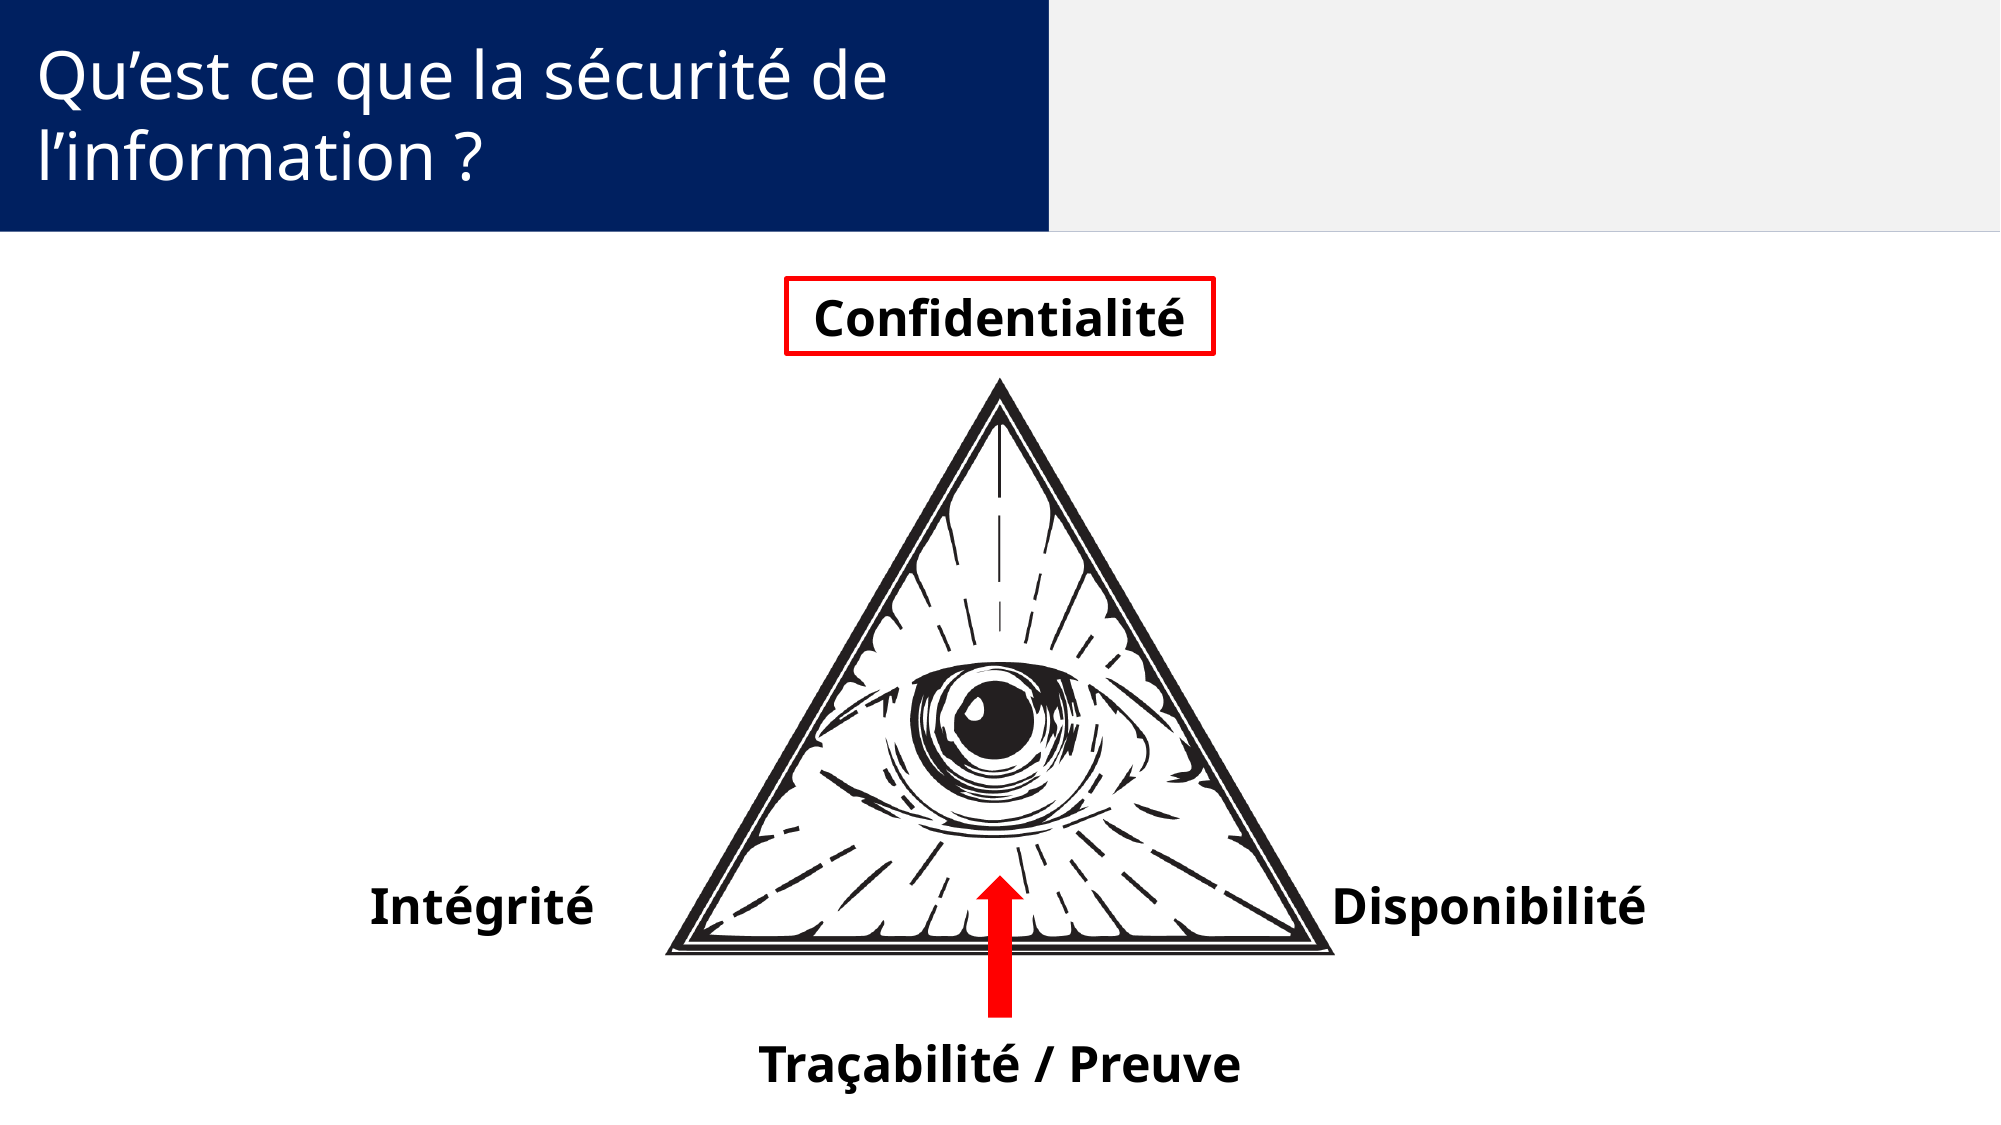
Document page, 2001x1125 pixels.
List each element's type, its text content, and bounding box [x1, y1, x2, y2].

text_box Traçabilité / Preuve [743, 1024, 1257, 1100]
text_box Confidentialité [786, 278, 1214, 316]
text_box [75, 216, 1730, 438]
picture [649, 316, 1351, 1017]
list Qu’est ce que la sécurité de l’information ? [21, 24, 1094, 207]
text_box Intégrité [355, 866, 610, 942]
text_box Disponibilité [1351, 866, 1663, 942]
